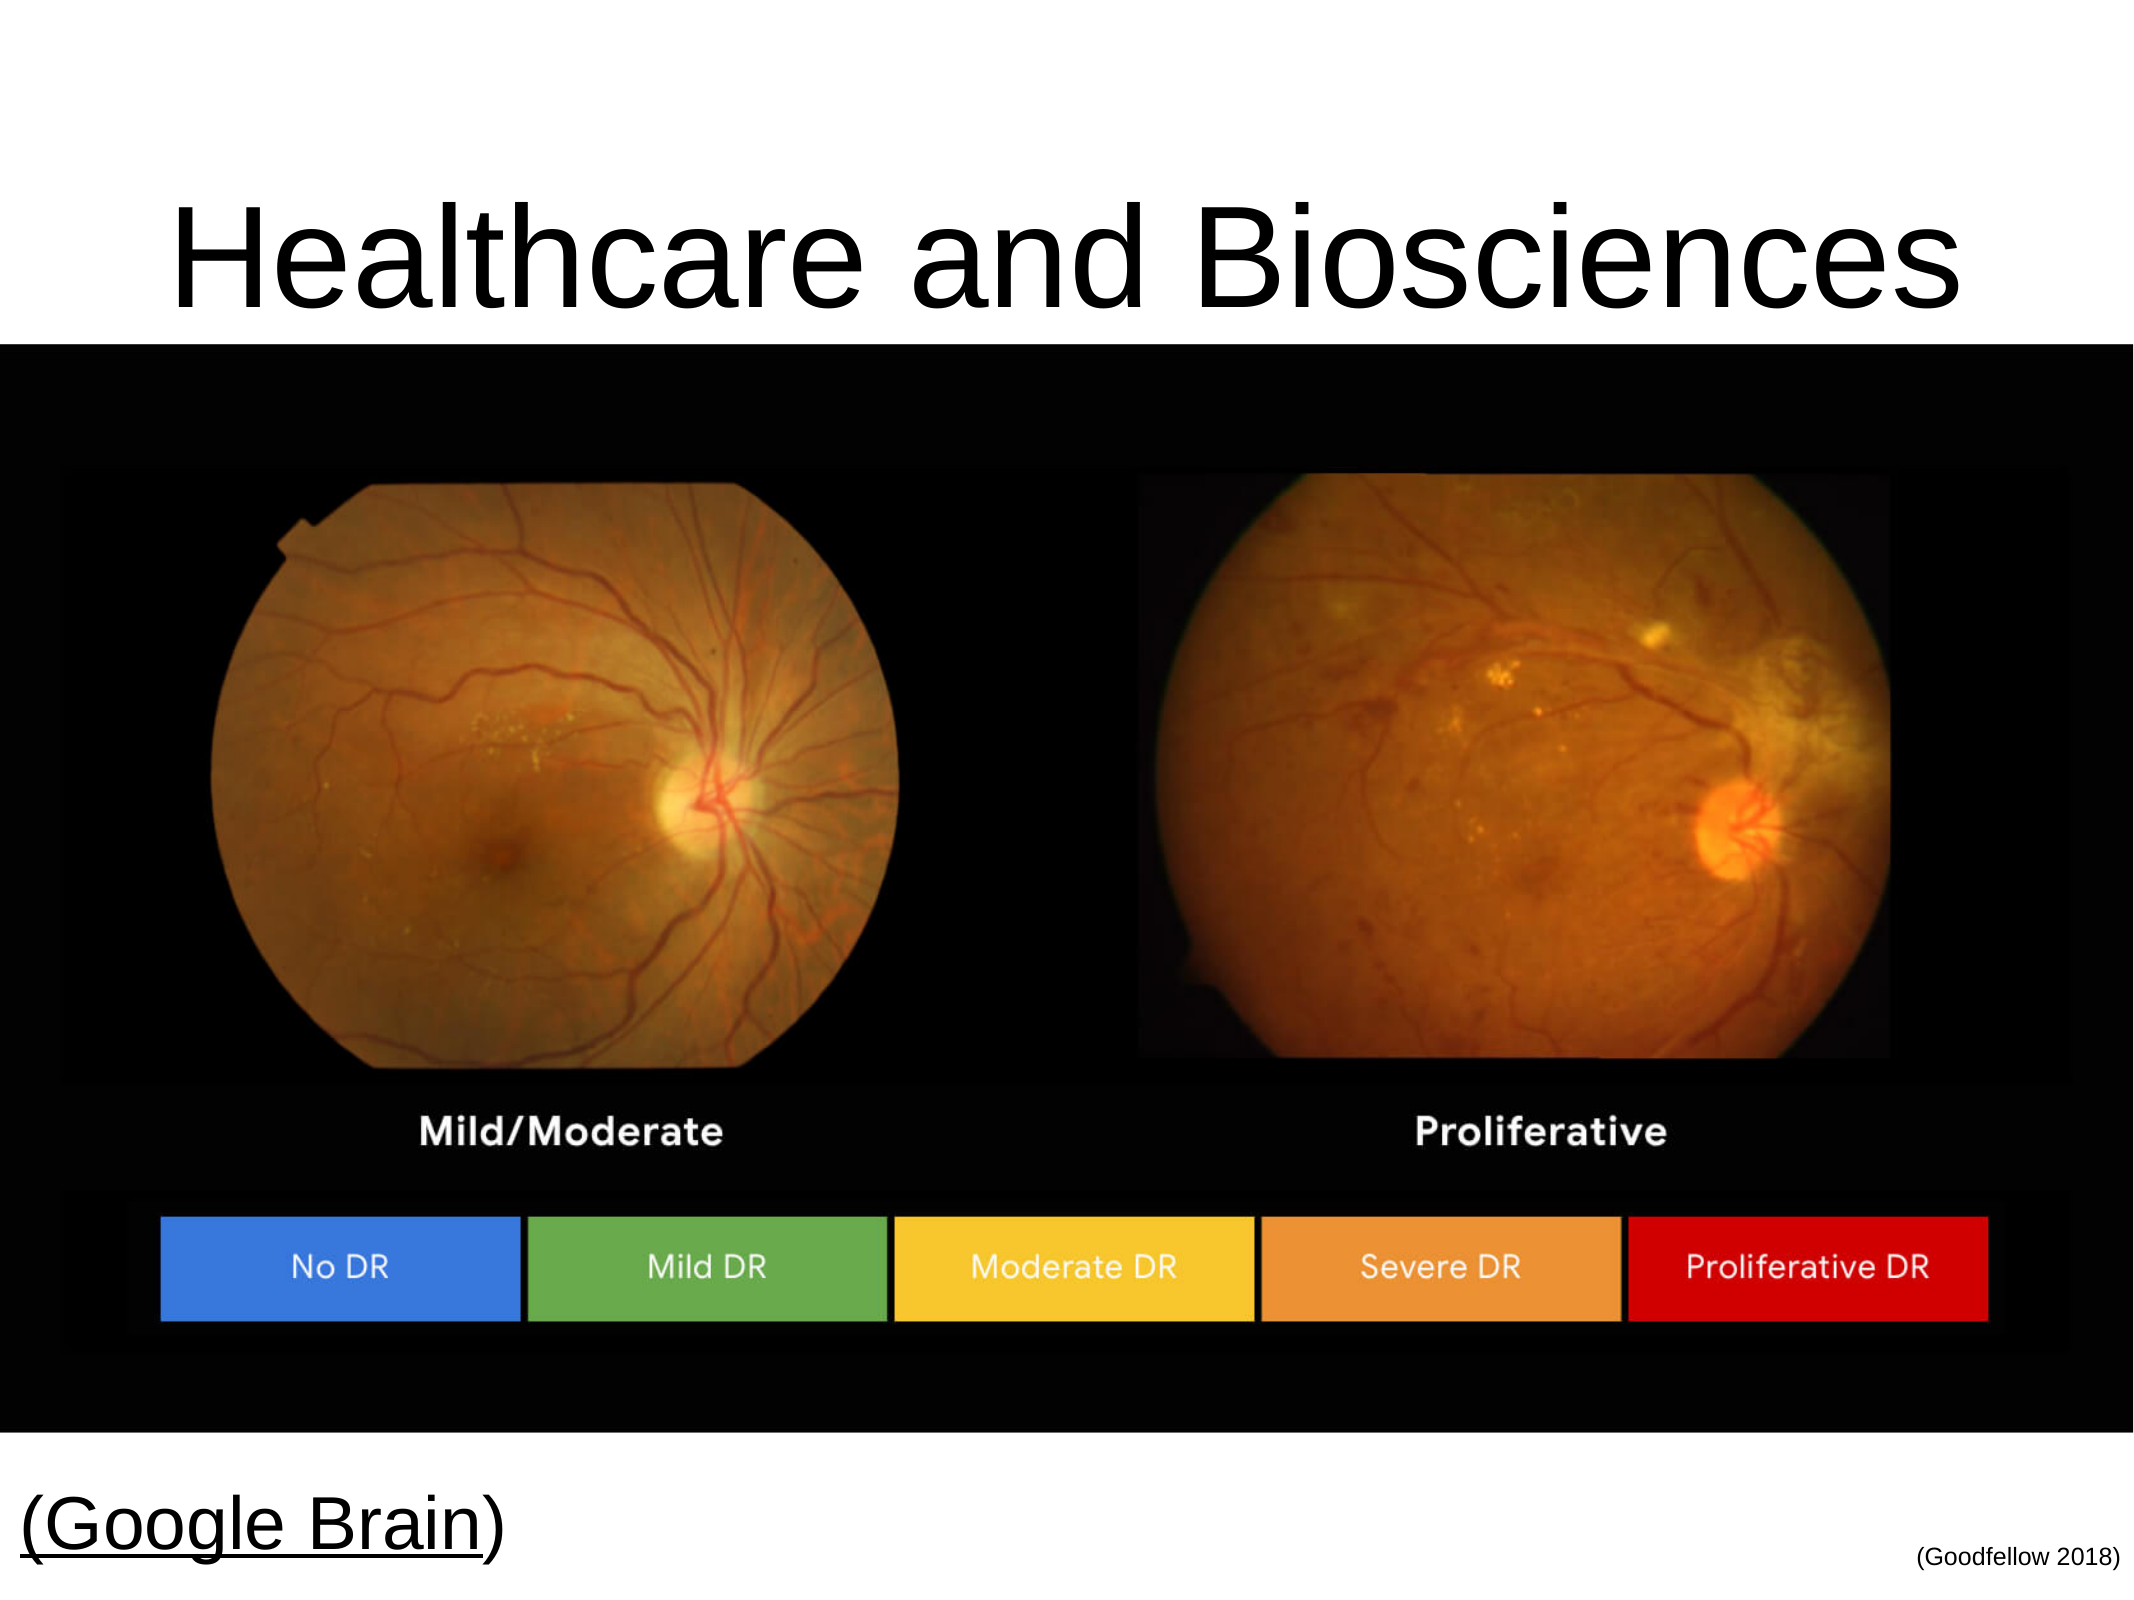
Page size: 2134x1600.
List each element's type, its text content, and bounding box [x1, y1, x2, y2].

title Healthcare and Biosciences [155, 72, 1978, 336]
text_box (Google Brain) [11, 1466, 517, 1573]
picture [0, 343, 2134, 1434]
